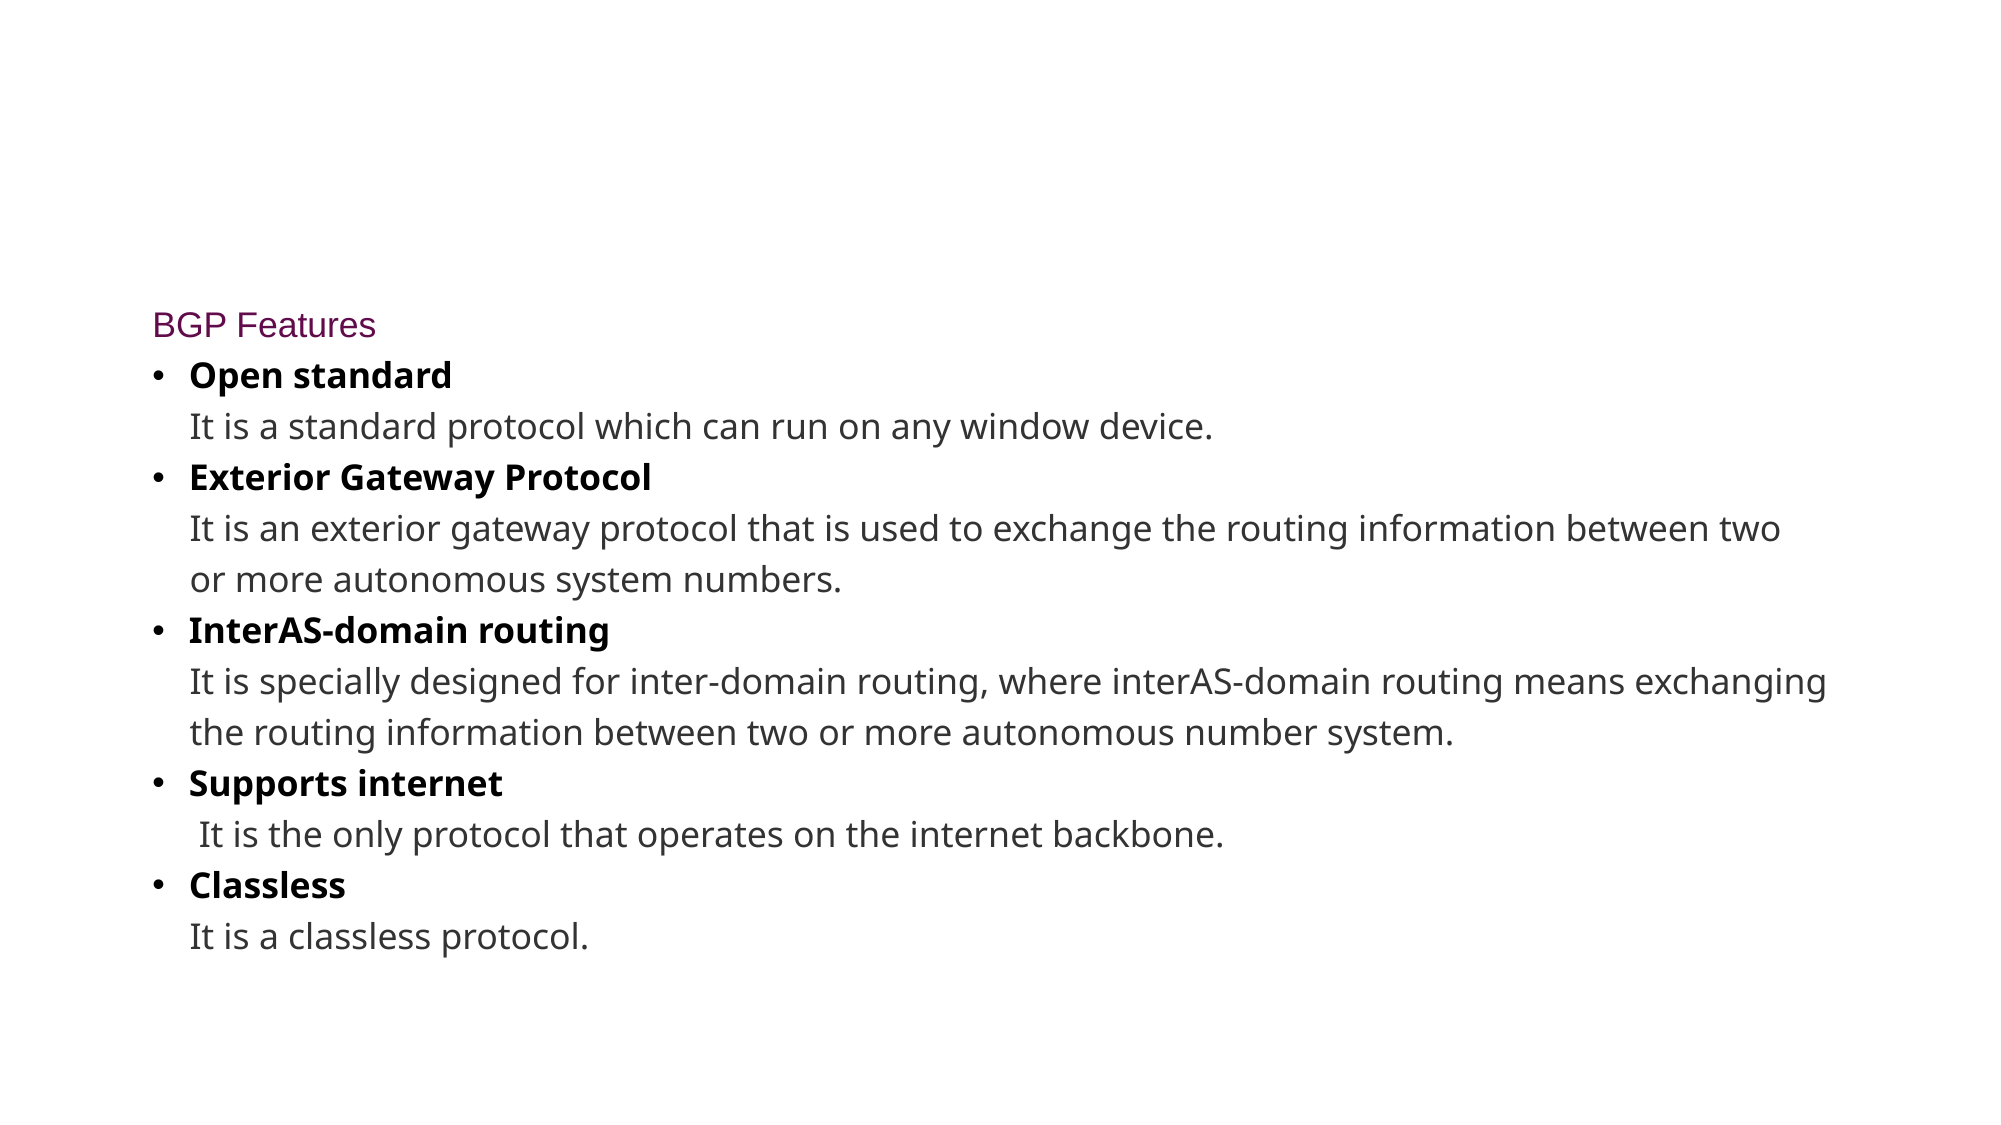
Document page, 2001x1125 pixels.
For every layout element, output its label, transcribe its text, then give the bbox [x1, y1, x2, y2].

list BGP Features Open standard It is a standard protocol which can run on any window device. Exterior Gateway Protocol It is an exterior gateway protocol that is used to exchange the routing information between two or more autonomous system numbers. InterAS-domain routing It is specially designed for inter-domain routing, where interAS-domain routing means exchanging the routing information between two or more autonomous number system. Supports internet It is the only protocol that operates on the internet backbone. Classless It is a classless protocol. [137, 299, 1863, 1014]
